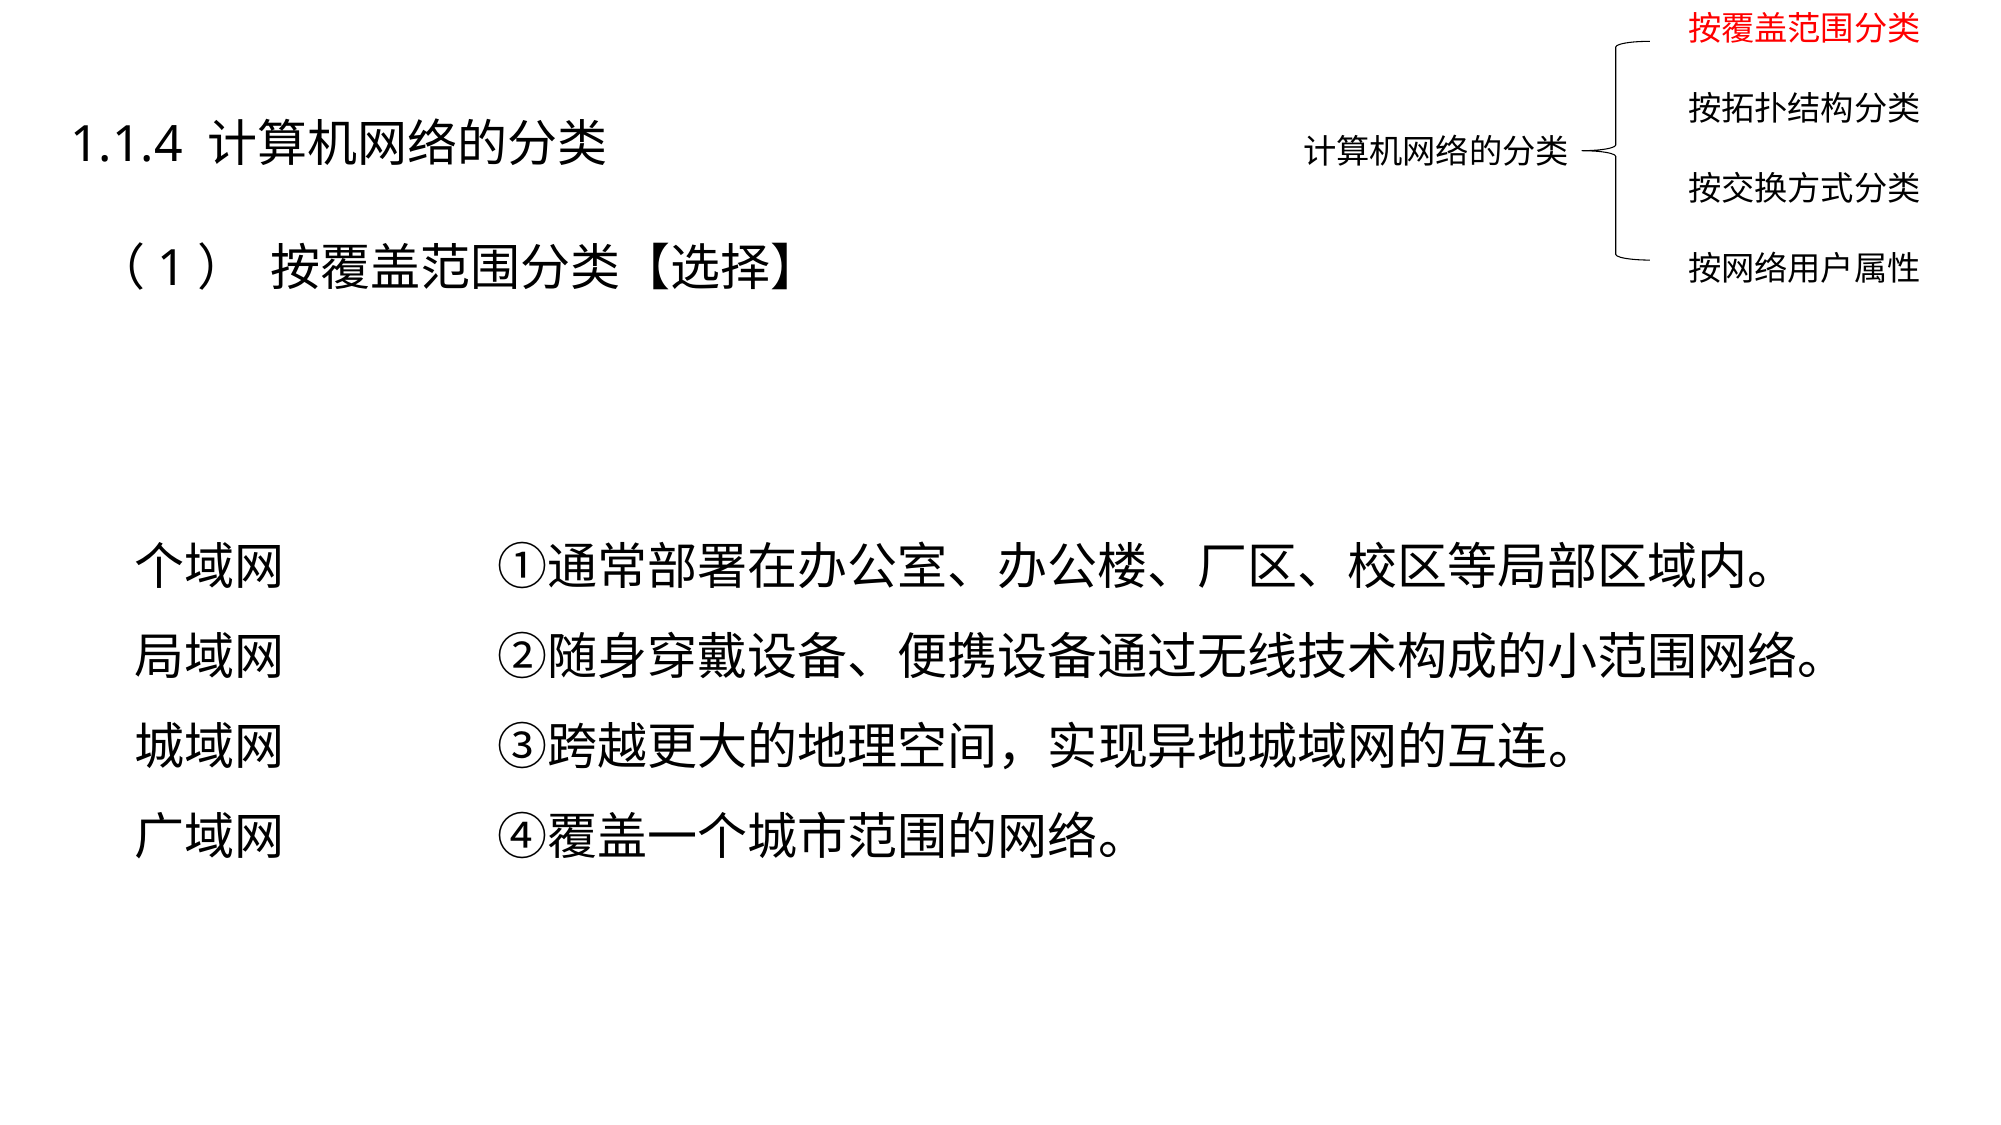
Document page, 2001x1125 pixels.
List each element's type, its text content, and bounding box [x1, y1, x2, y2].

text_box 计算机网络的分类 [1288, 122, 1591, 178]
text_box 按覆盖范围分类 按拓扑结构分类 按交换方式分类 按网络用户属性 [1673, 0, 2000, 295]
text_box 1.1.4 计算机网络的分类 [55, 74, 646, 179]
text_box 个域网 ①通常部署在办公室、办公楼、厂区、校区等局部区域内。 局域网 ②随身穿戴设备、便携设备通过无线技术构成的小范围网络。 城域网 ③跨越更大的地理空间，实现异地城域网的互连。 广域网 ④覆盖一个城市范围的网络。 [119, 496, 1968, 872]
text_box （1） 按覆盖范围分类【选择】 [57, 227, 836, 303]
text_box [1581, 40, 1650, 261]
